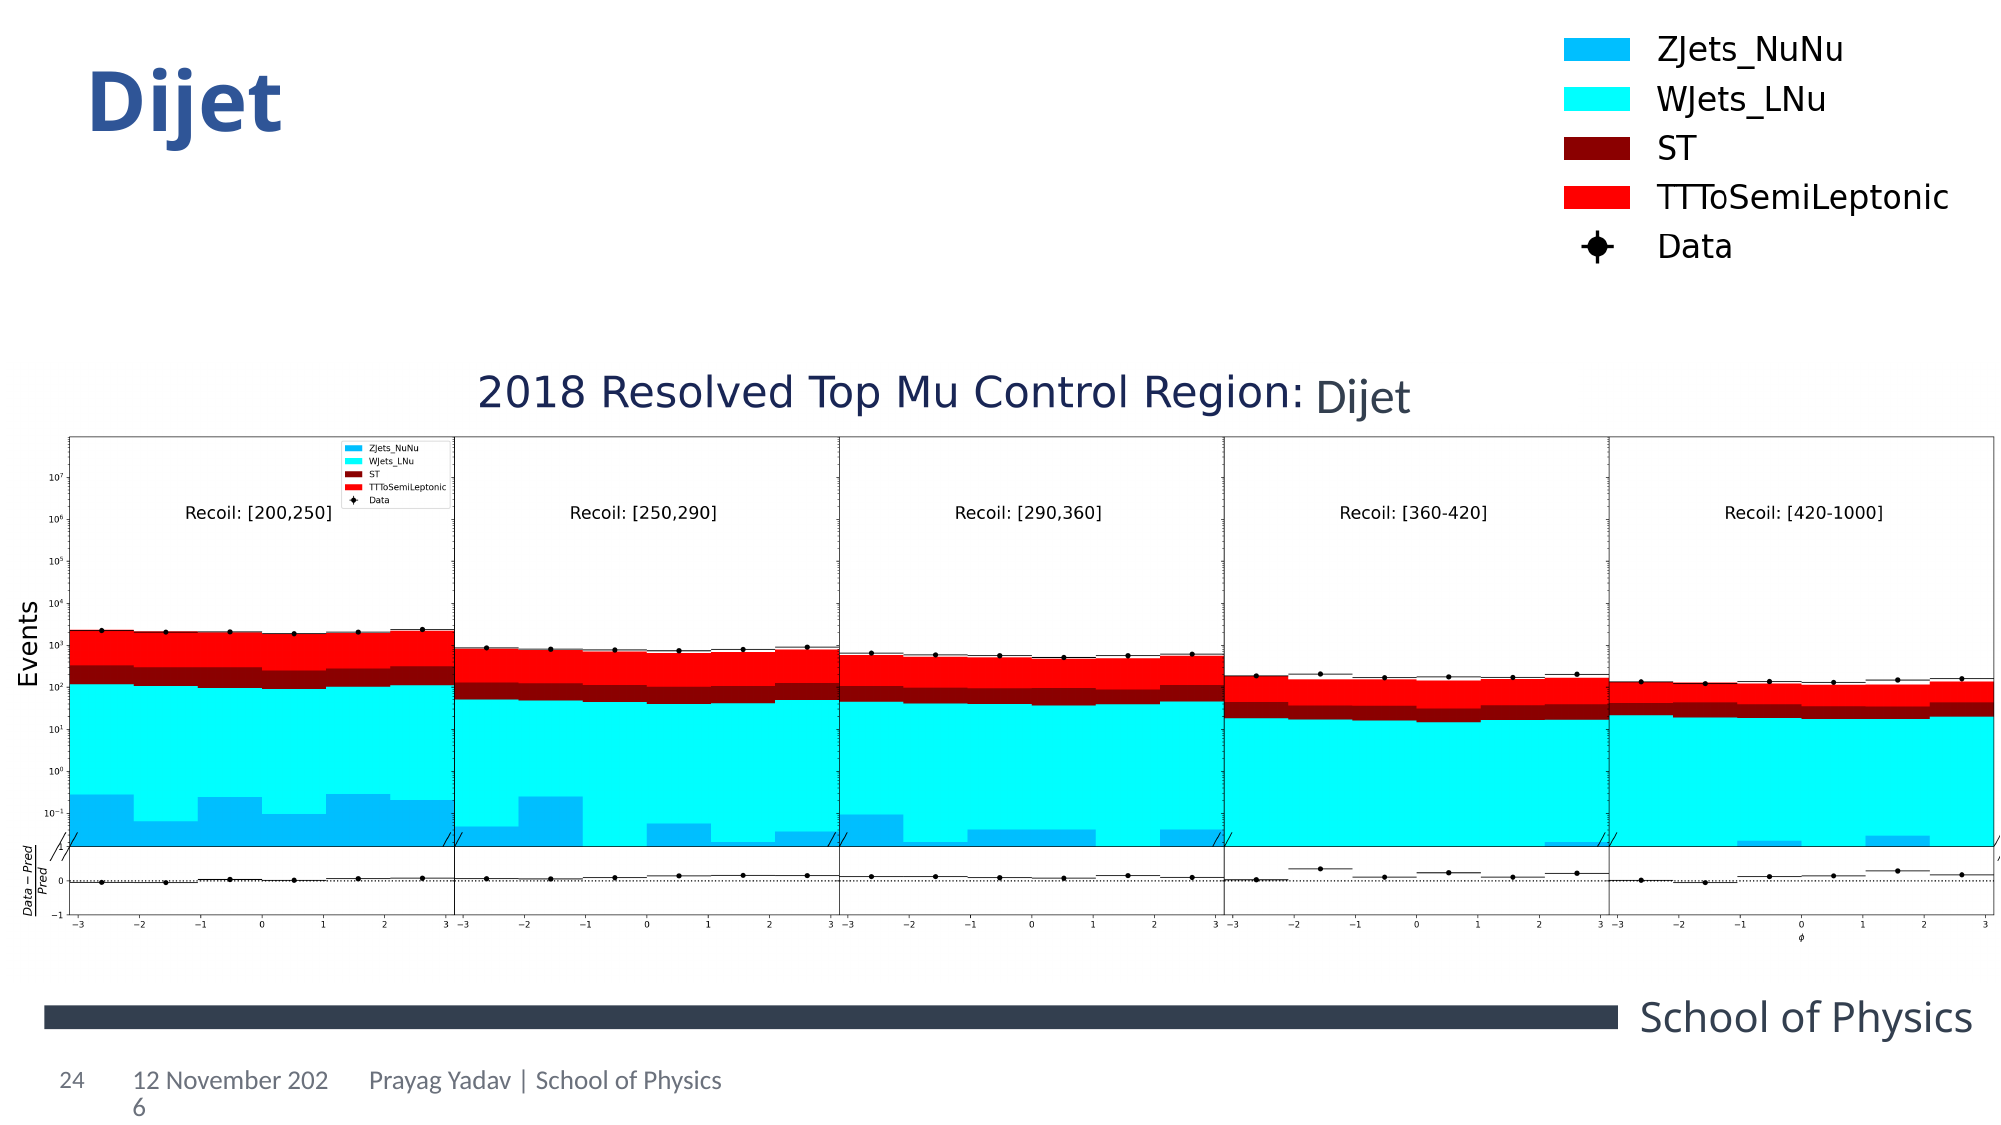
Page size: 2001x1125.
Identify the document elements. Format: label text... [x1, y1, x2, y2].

footer Prayag Yadav | School of Physics [354, 1048, 1030, 1109]
picture [6, 362, 2000, 983]
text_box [1300, 356, 1579, 433]
slide_number 24 [44, 1048, 111, 1109]
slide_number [117, 1048, 354, 1109]
picture [1560, 31, 1955, 271]
